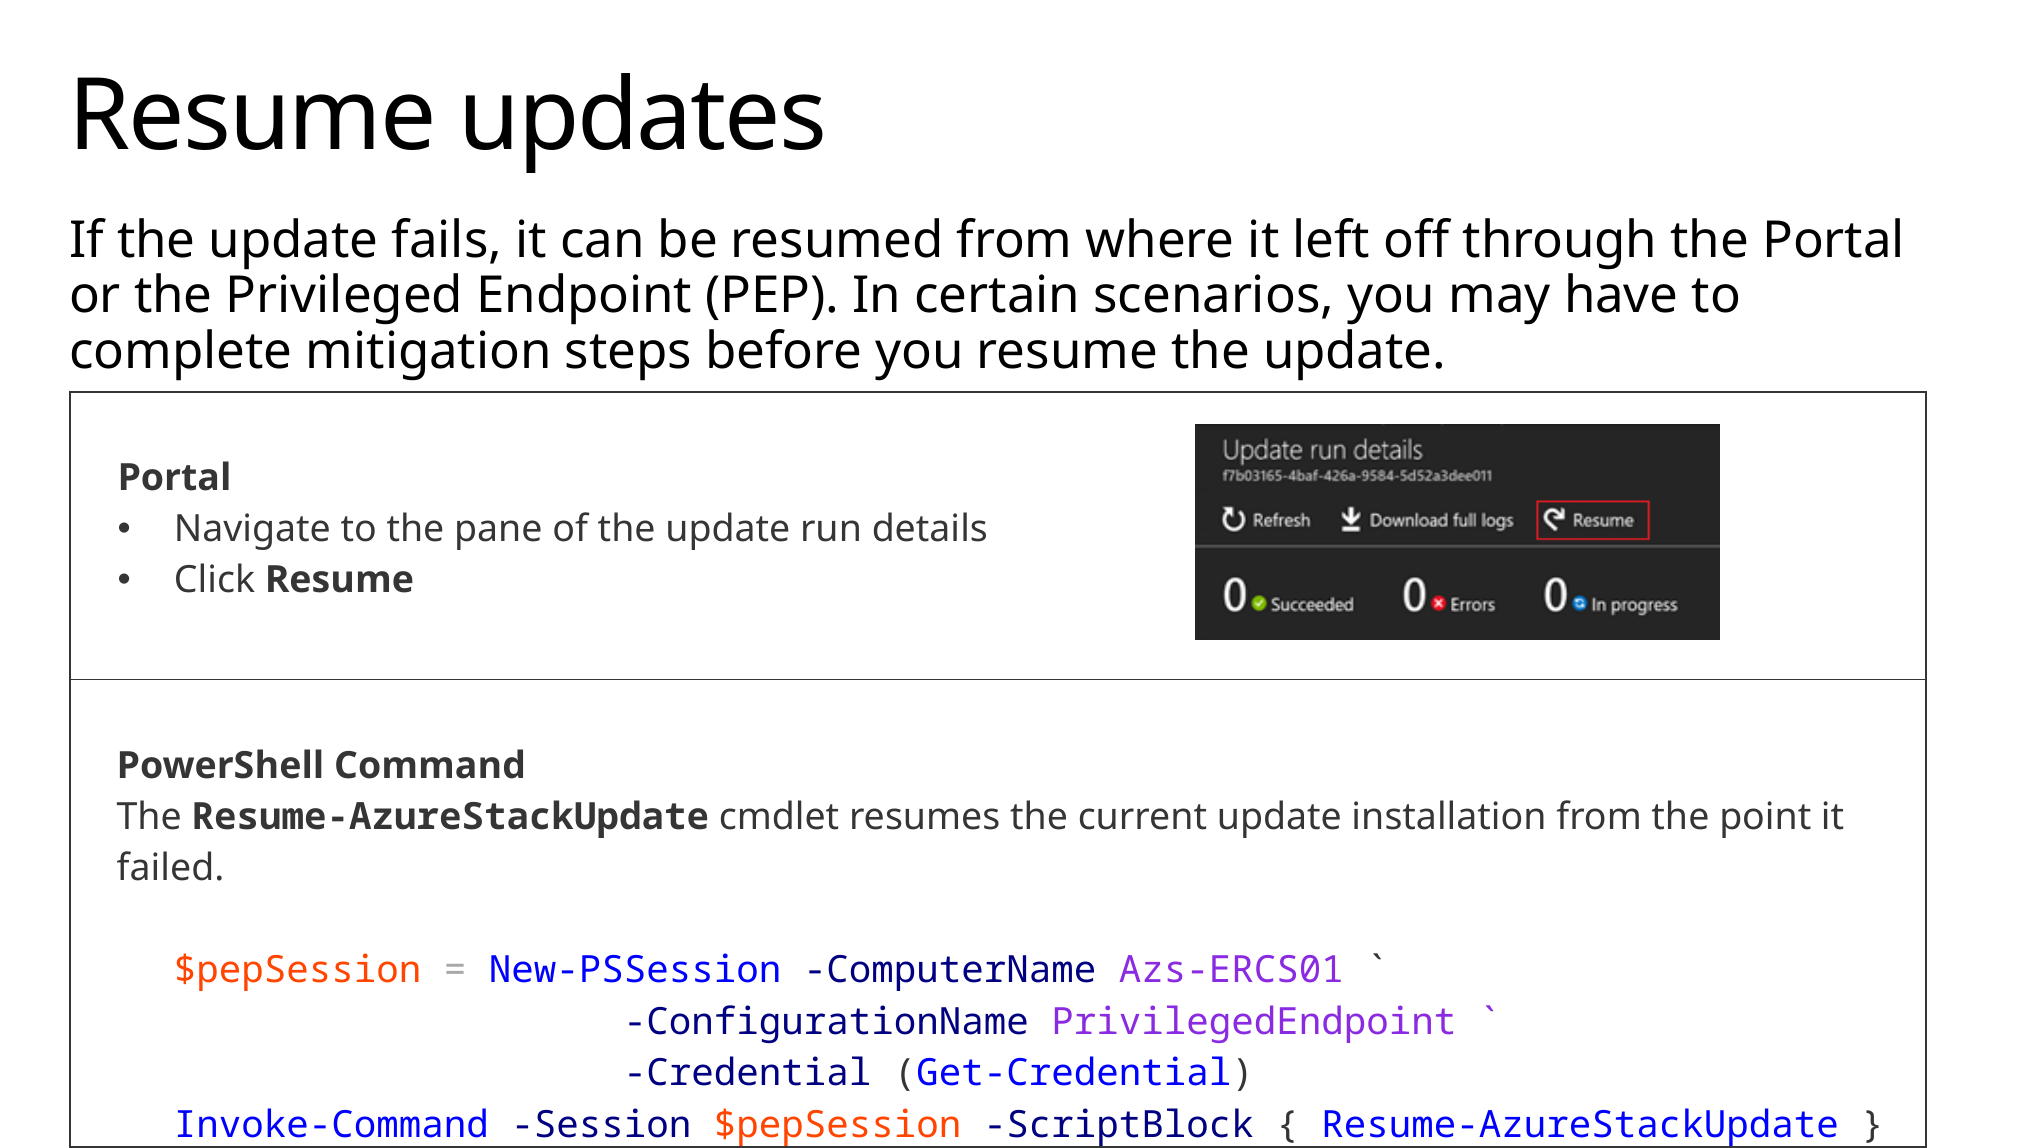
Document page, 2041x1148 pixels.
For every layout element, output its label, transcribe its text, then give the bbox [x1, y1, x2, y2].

list If the update fails, it can be resumed from where it left off through the Portal or the Privileged Endpoint (PEP). In certain scenarios, you may have to complete mitigation steps before you resume the update. [45, 198, 1996, 397]
picture [1194, 424, 1720, 640]
table_header Portal Navigate to the pane of the update run details Click Resume [71, 393, 1925, 679]
title Resume updates [45, 48, 1996, 198]
table_cell PowerShell Command The Resume-AzureStackUpdate cmdlet resumes the current update installation from the point it failed. $pepSession = New-PSSession -ComputerName Azs-ERCS01 ` -ConfigurationName PrivilegedEndpoint ` -Credential (Get-Credential) Invoke-Command -Session $pepSession -ScriptBlock { Resume-AzureStackUpdate } [71, 680, 1925, 1146]
